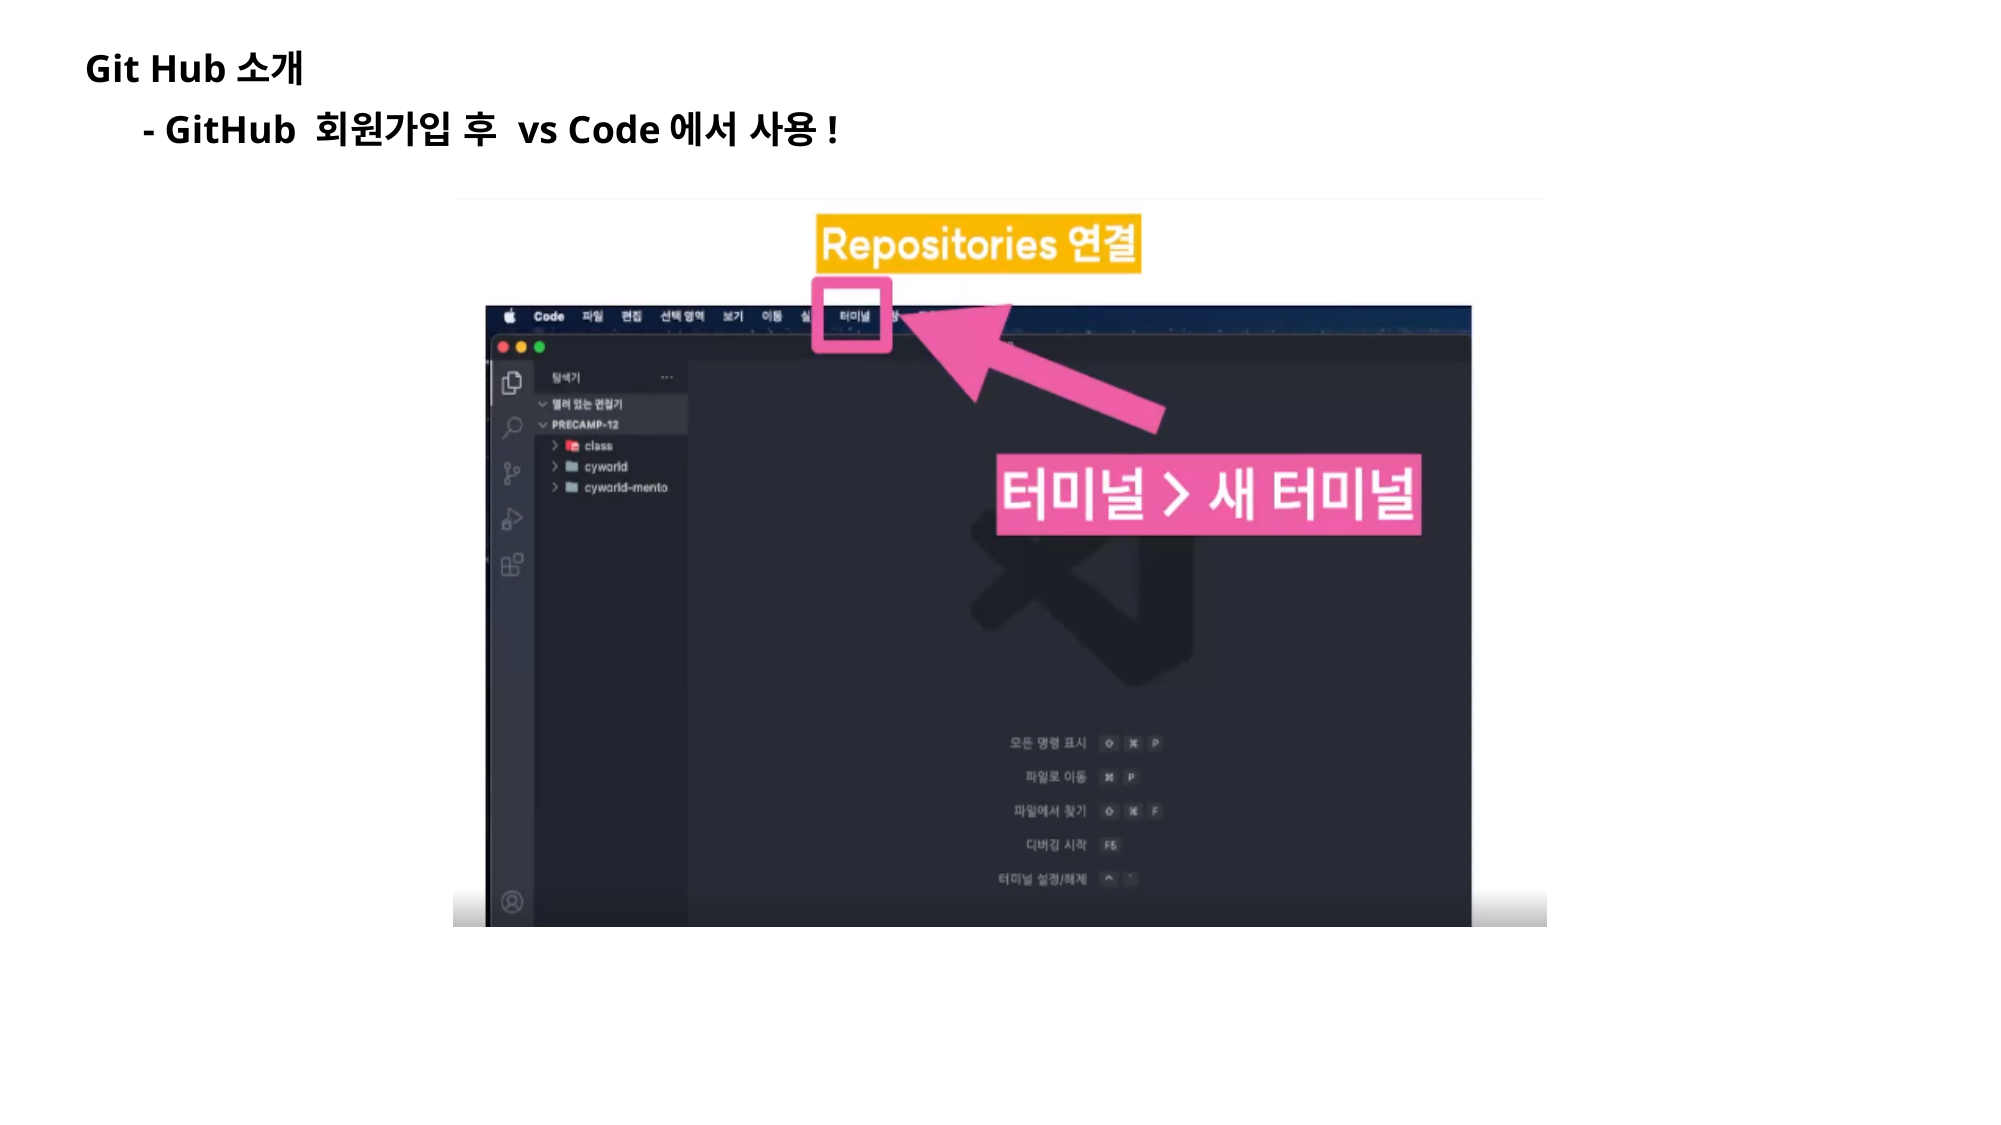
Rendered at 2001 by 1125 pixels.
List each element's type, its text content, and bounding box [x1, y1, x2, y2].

text_box Git Hub소개 [70, 38, 873, 98]
text_box - GitHub 회원가입 후 vs Code에서 사용! [128, 98, 1772, 159]
picture [453, 198, 1547, 927]
